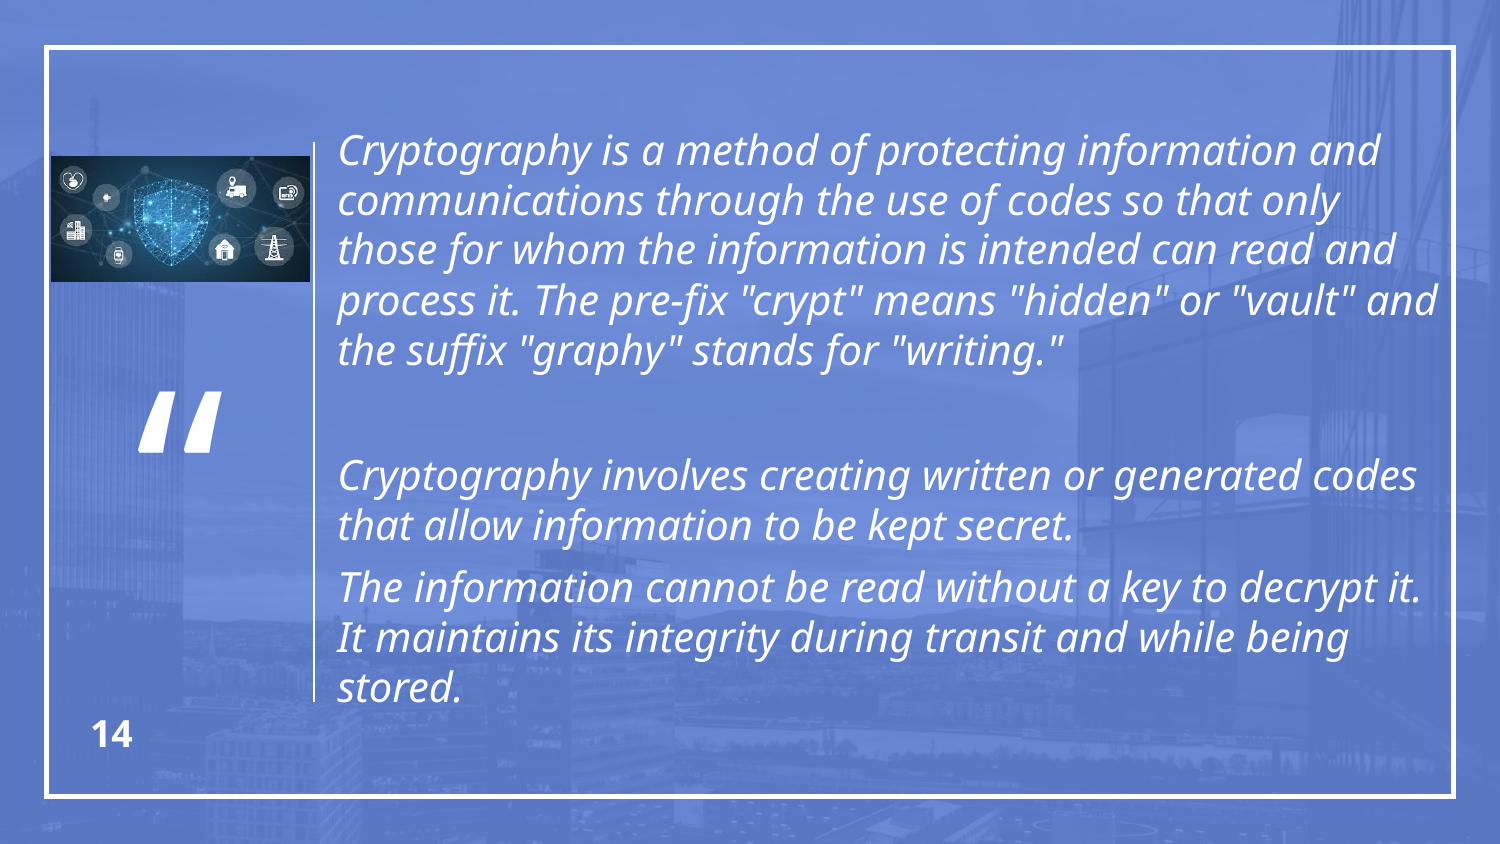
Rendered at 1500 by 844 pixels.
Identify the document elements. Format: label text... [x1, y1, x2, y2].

slide_number ‹#› [75, 687, 165, 777]
picture [51, 156, 311, 282]
list Cryptography is a method of protecting information and communications through the use of codes so that only those for whom the information is intended can read and process it. The pre-fix "crypt" means "hidden" or "vault" and the suffix "graphy" stands for "writing." Cryptography involves creating written or generated codes that allow information to be kept secret. The information cannot be read without a key to decrypt it. It maintains its integrity during transit and while being stored. [322, 57, 1456, 777]
